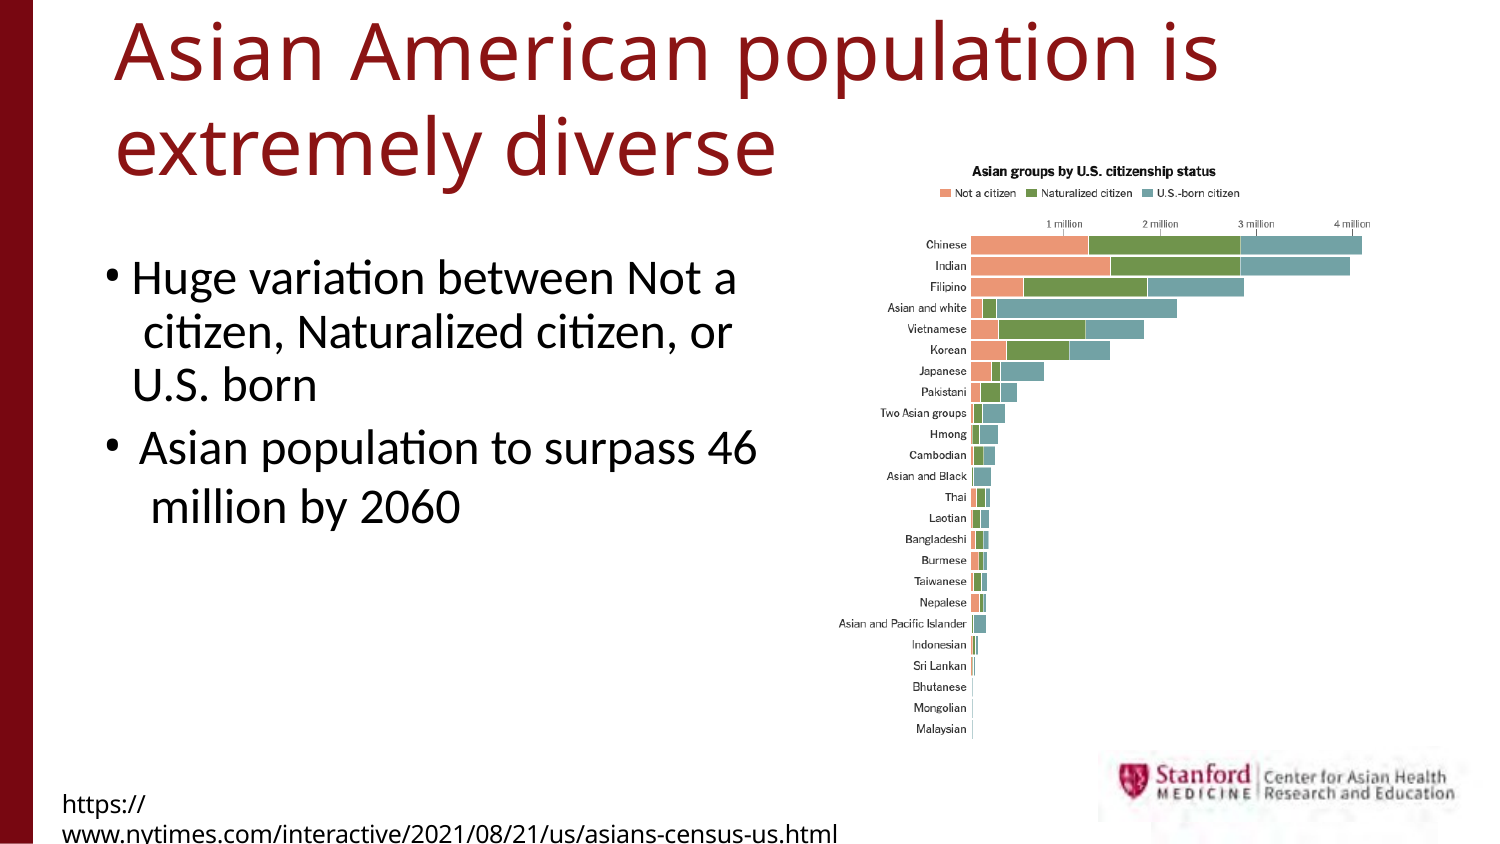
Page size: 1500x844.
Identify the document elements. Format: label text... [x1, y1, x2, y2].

text_box https://www.nytimes.com/interactive/2021/08/21/us/asians-census-us.html [59, 786, 882, 844]
text_box Huge variation between Not a citizen, Naturalized citizen, or U.S. born Asian population to surpass 46 million by 2060 [101, 241, 764, 534]
title Asian American population is extremely diverse [32, 0, 1473, 192]
picture [827, 152, 1483, 844]
